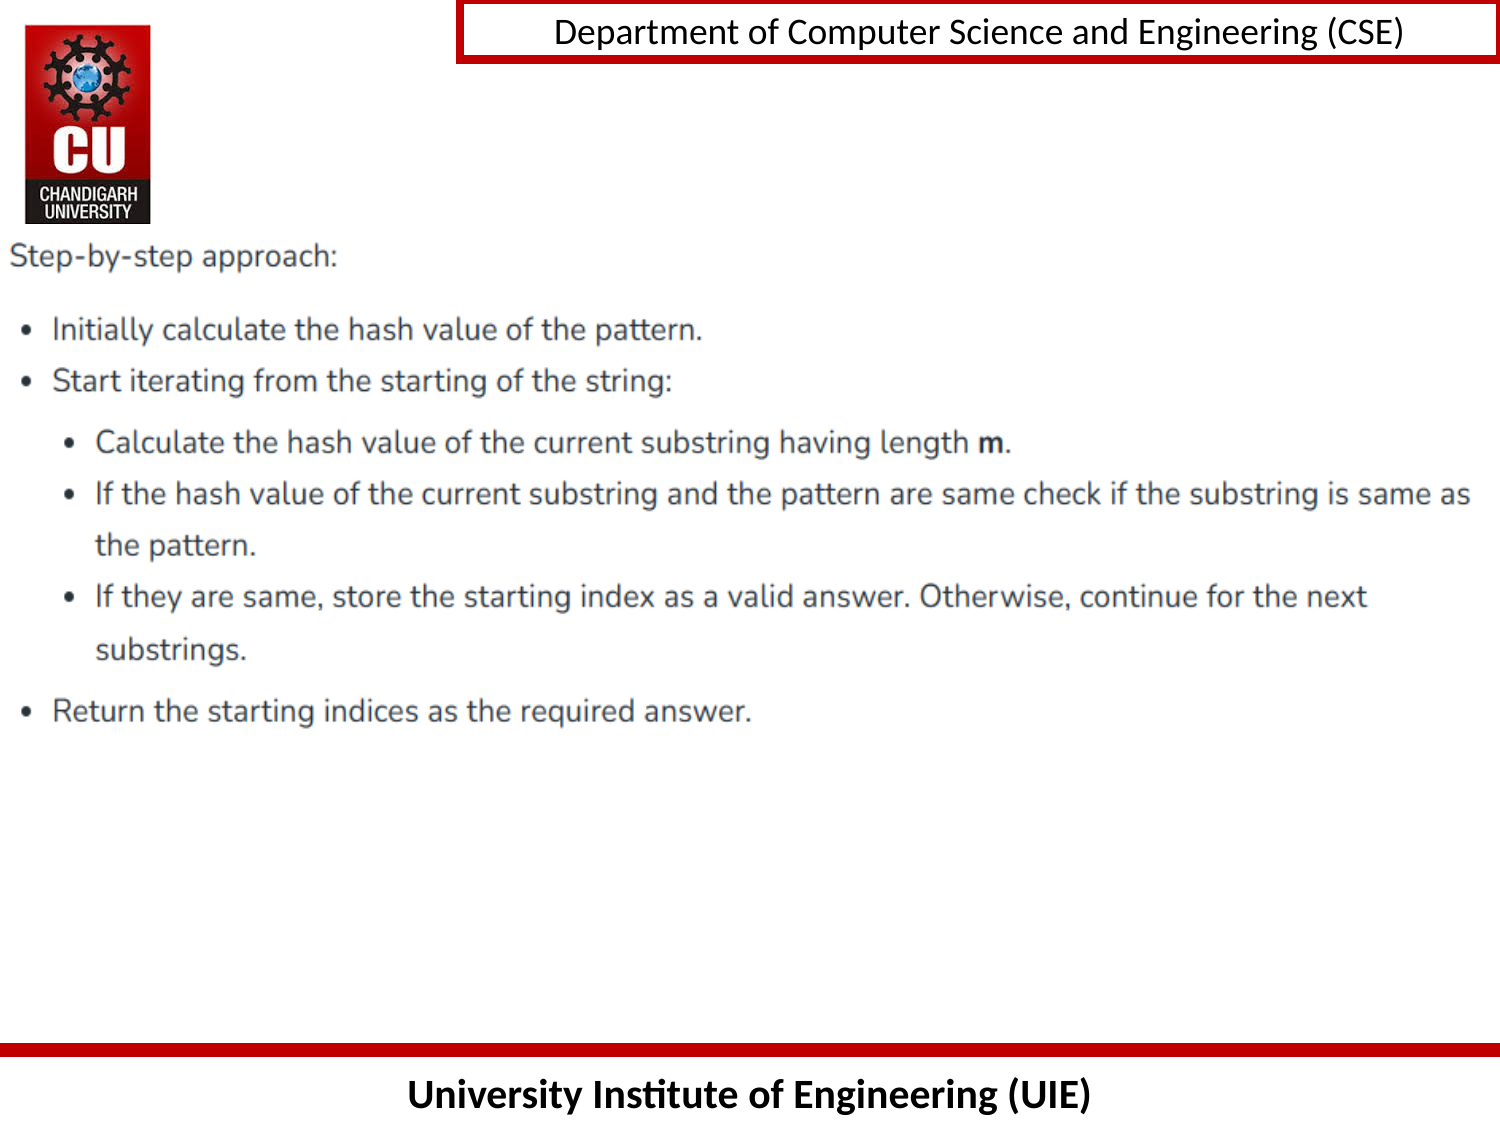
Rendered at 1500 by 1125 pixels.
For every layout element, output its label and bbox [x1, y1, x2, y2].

picture [1, 24, 1476, 763]
